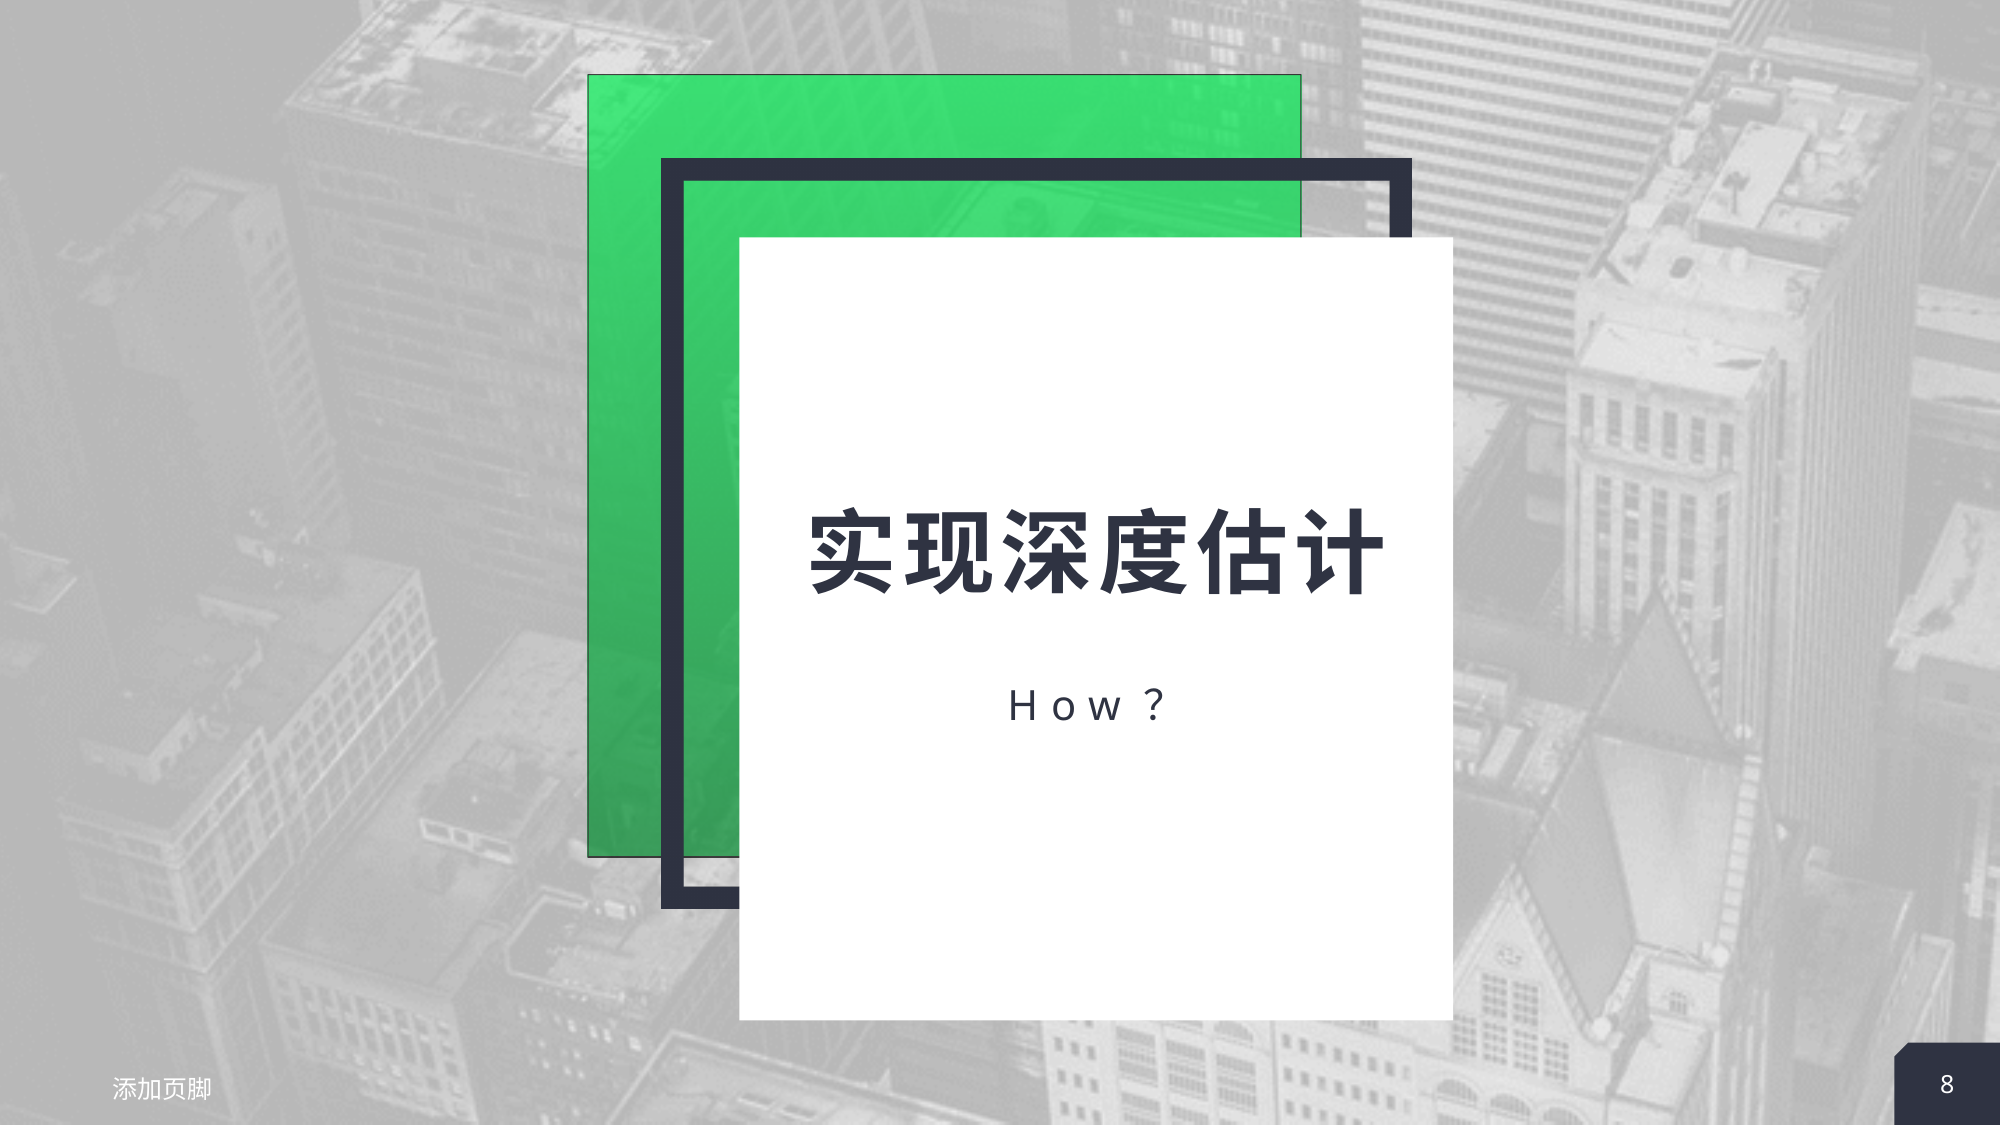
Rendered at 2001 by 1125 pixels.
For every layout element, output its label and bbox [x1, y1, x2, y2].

picture [0, 0, 2000, 1125]
text_box [587, 73, 1454, 1021]
